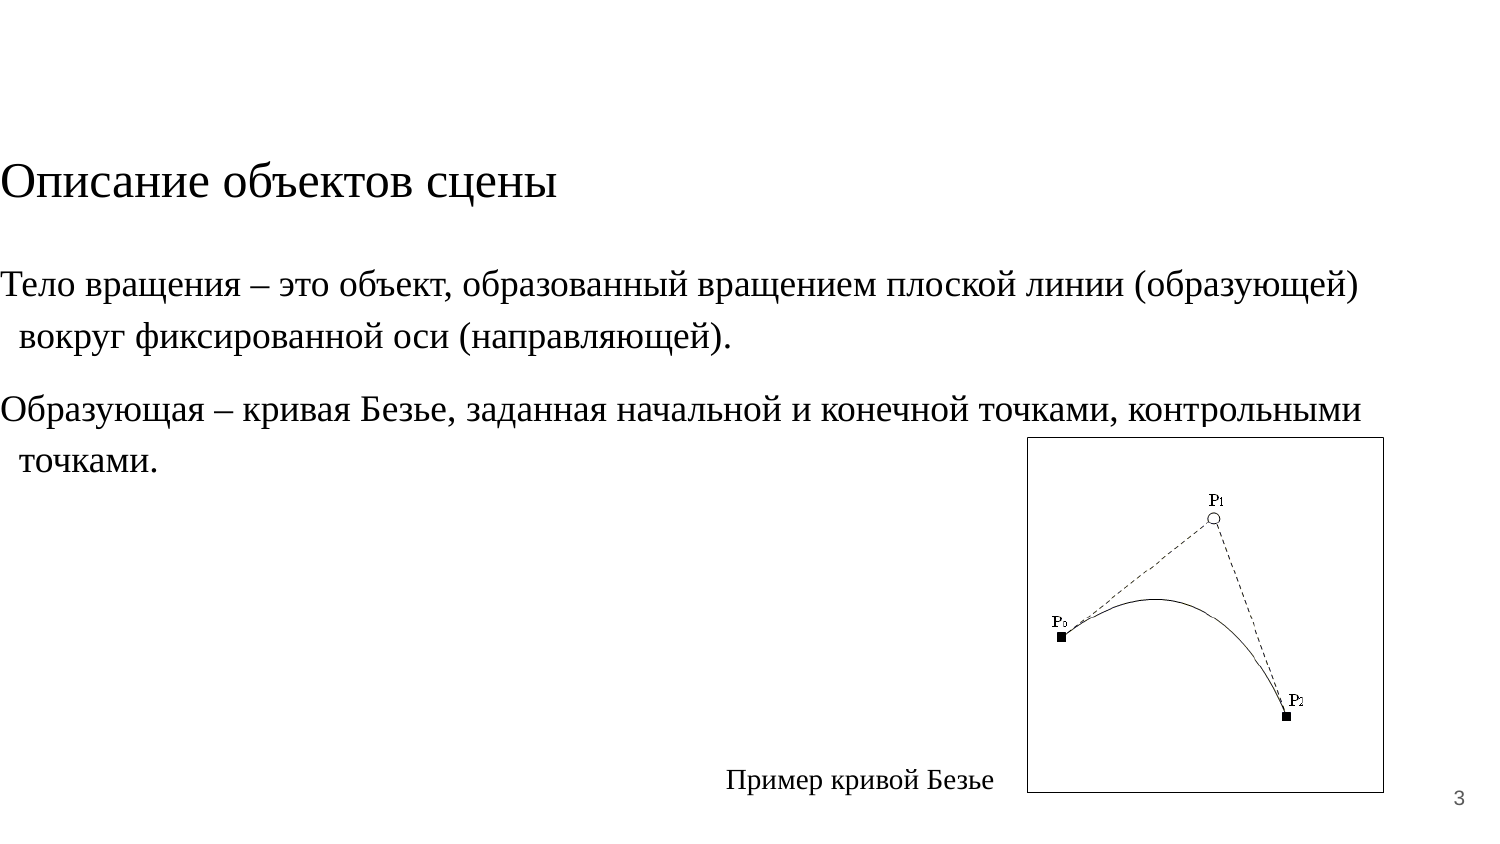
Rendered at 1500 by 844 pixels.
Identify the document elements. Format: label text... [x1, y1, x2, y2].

slide_number 3 [1389, 764, 1480, 830]
title Описание объектов сцены [0, 132, 1398, 227]
picture [1016, 427, 1398, 810]
text_box Пример кривой Безье [692, 753, 1011, 803]
list Тело вращения – это объект, образованный вращением плоской линии (образующей) вокруг фиксированной оси (направляющей). Образующая – кривая Безье, заданная начальной и конечной точками, контрольными точками. [0, 237, 1398, 798]
